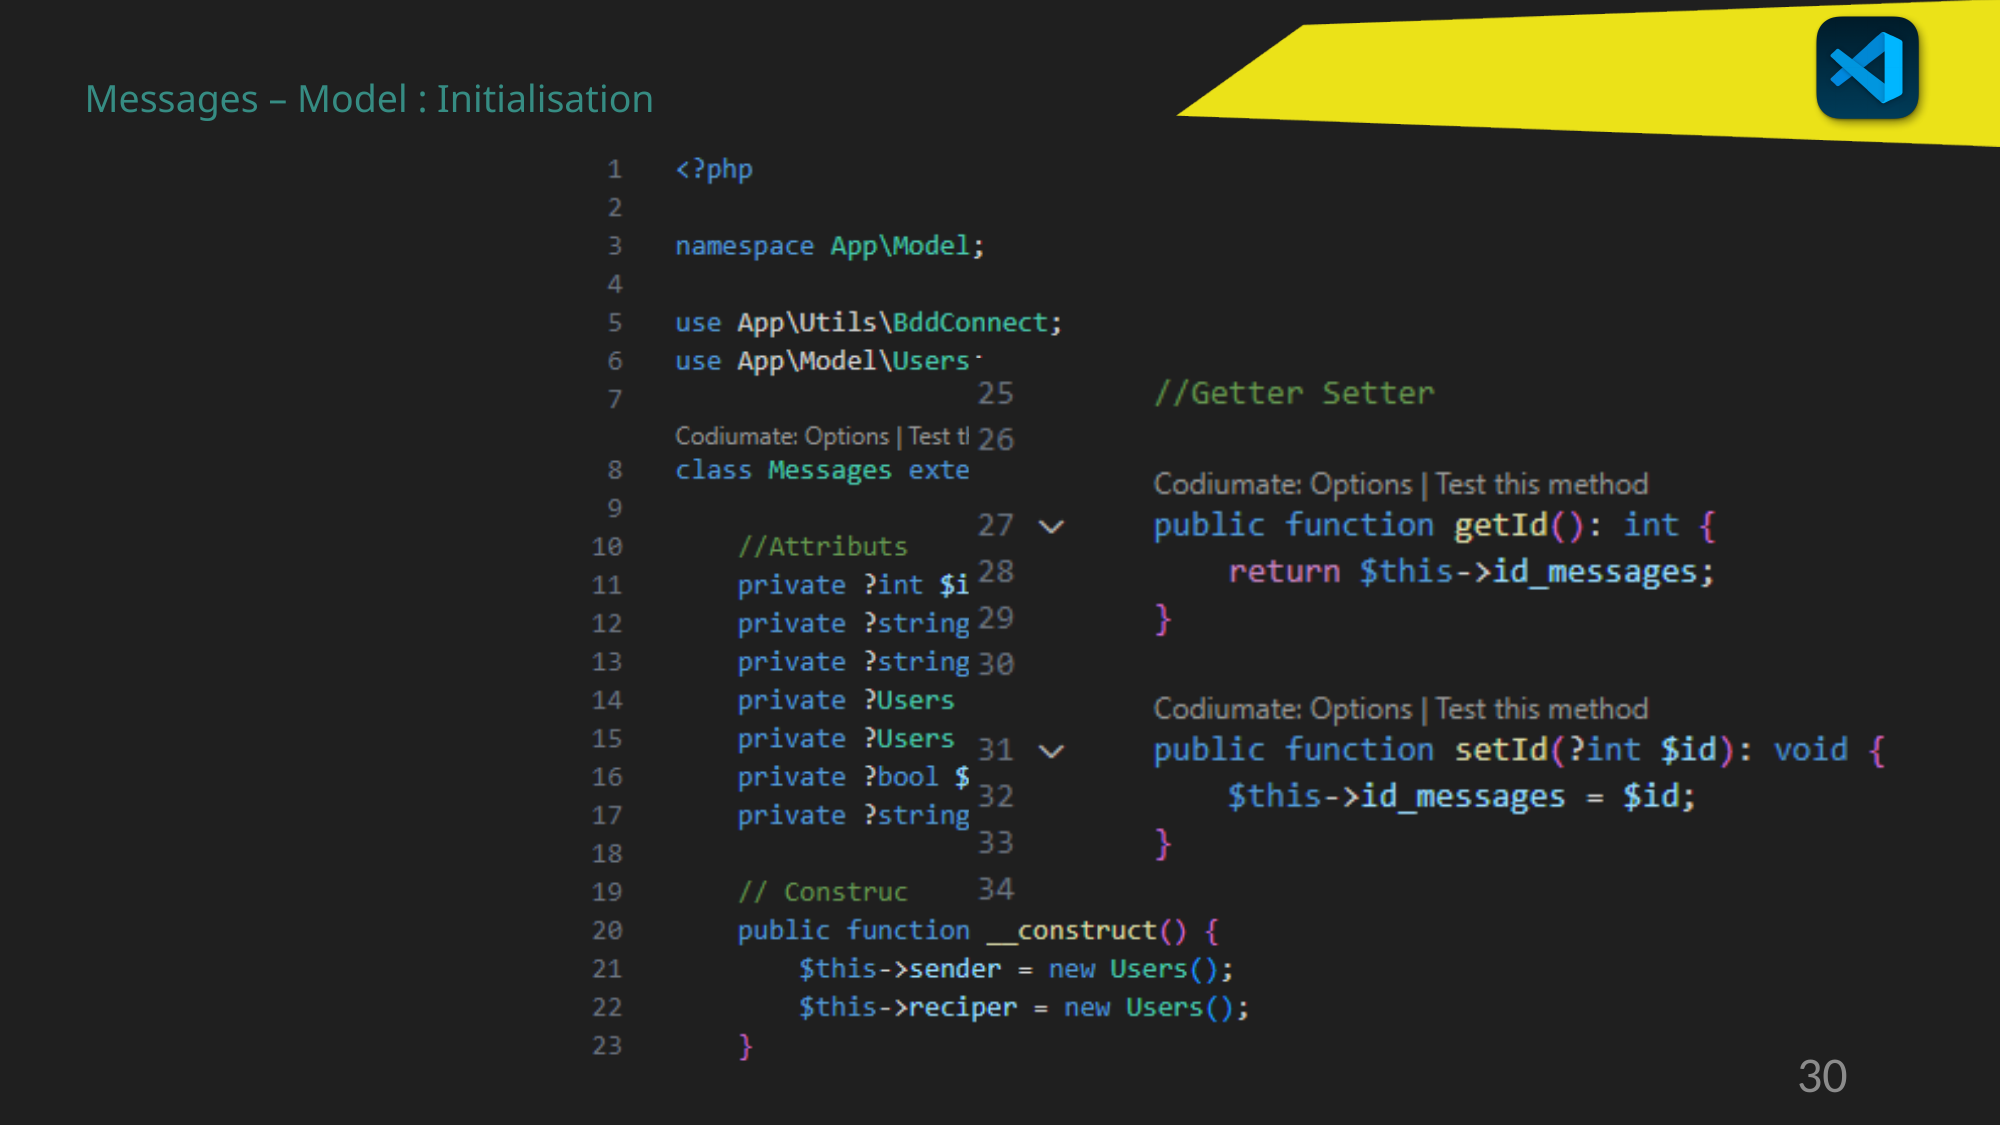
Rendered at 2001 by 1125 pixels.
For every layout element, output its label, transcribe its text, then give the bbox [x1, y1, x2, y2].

text_box Messages – Model : Initialisation [69, 67, 762, 128]
slide_number 30 [1412, 1042, 1863, 1103]
picture [587, 0, 2000, 1075]
